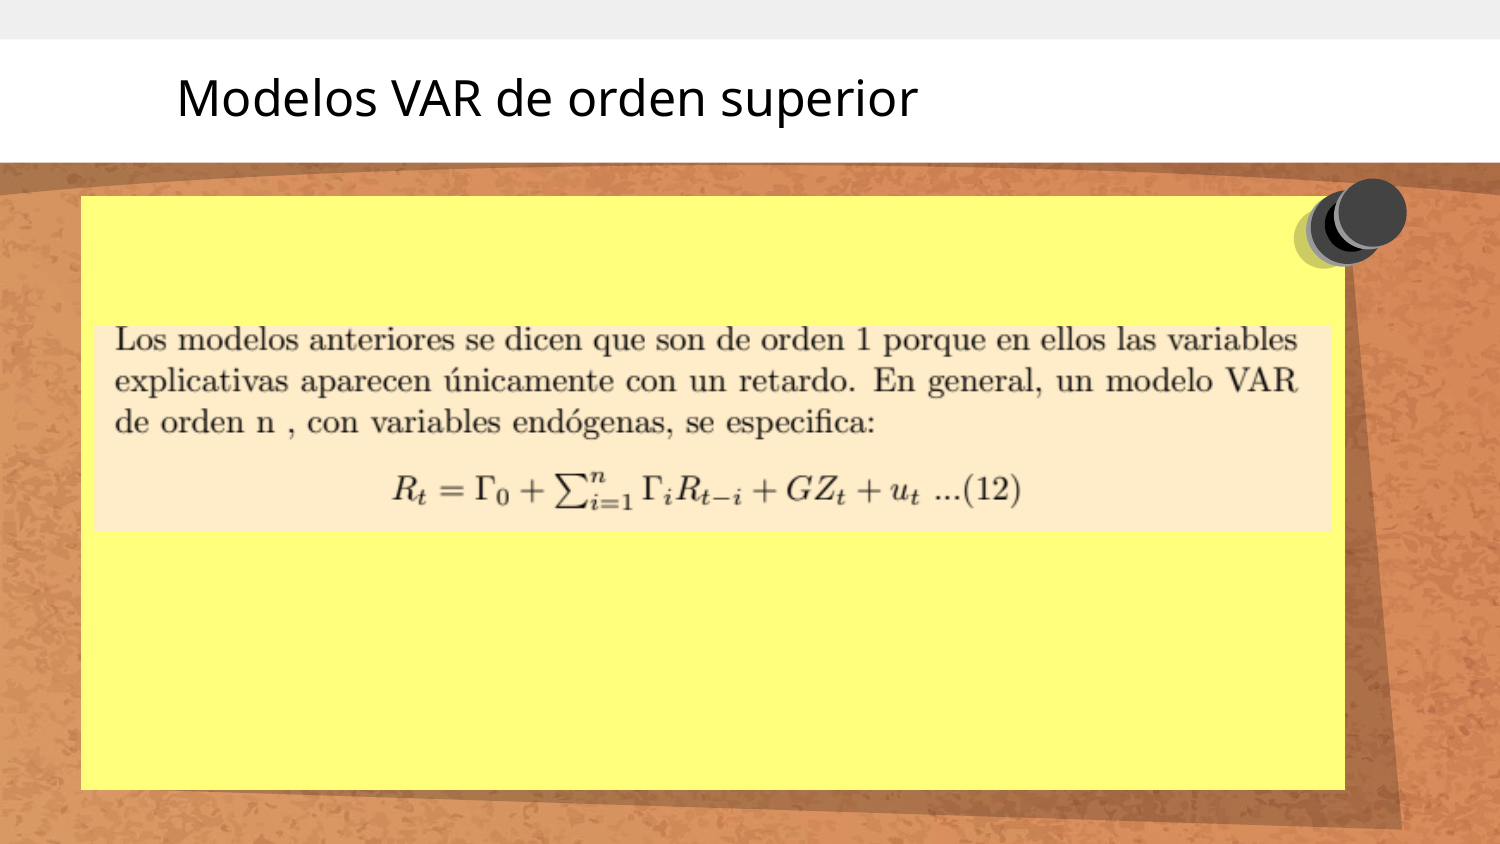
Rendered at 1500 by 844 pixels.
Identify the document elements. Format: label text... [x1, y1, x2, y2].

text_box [80, 195, 1403, 830]
picture [0, 163, 1500, 844]
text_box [1267, 134, 1435, 302]
picture [94, 326, 1333, 533]
title Modelos VAR de orden superior [161, 79, 1339, 115]
